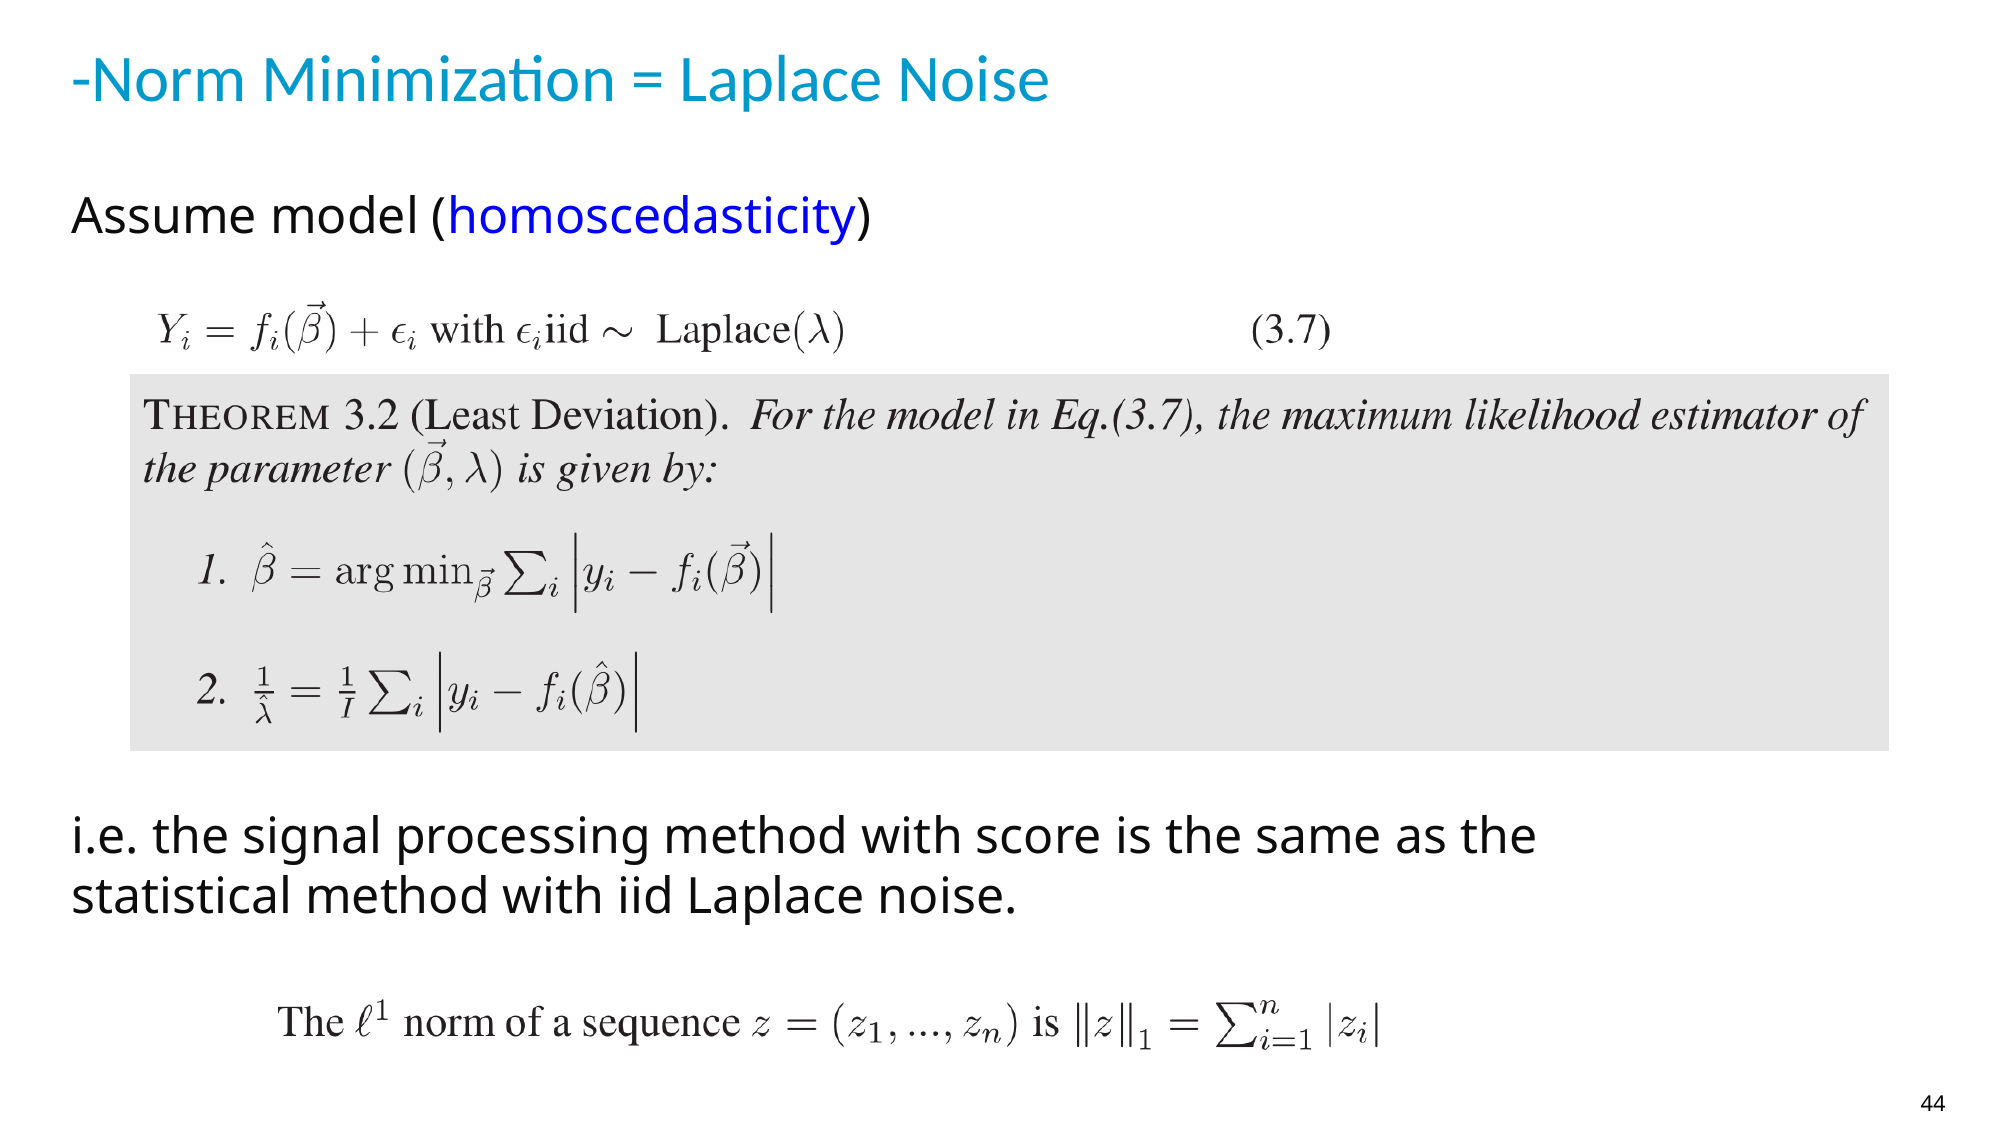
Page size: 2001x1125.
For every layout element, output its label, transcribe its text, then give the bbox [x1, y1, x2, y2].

footer 44 [1866, 1082, 2000, 1125]
picture [129, 373, 1889, 751]
picture [278, 988, 1400, 1062]
picture [129, 289, 1349, 368]
